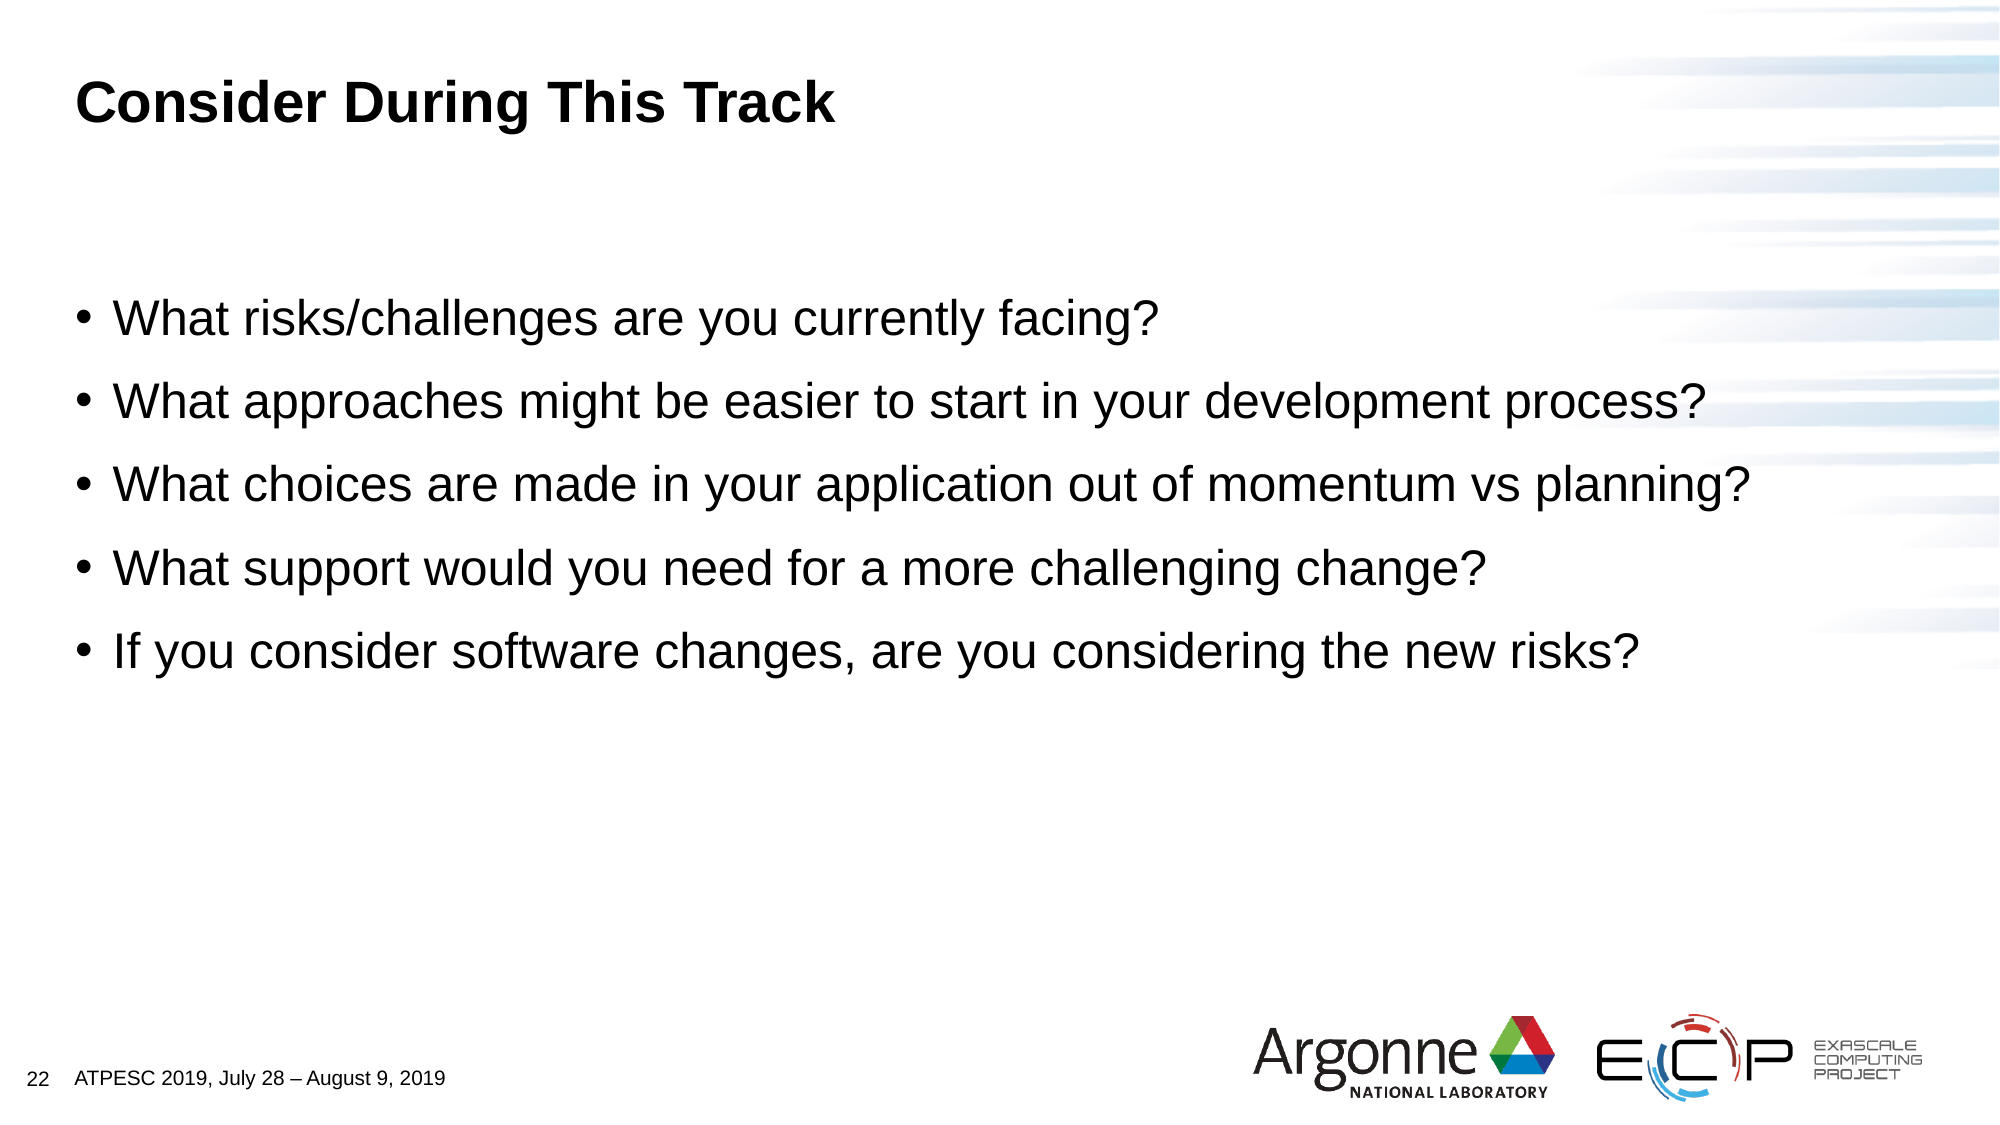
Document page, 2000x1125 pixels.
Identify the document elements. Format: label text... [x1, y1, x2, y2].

picture [1253, 1016, 1555, 1098]
picture [1531, 0, 2000, 669]
title Consider During This Track [59, 67, 1926, 218]
picture [1597, 1014, 1922, 1102]
list What risks/challenges are you currently facing? What approaches might be easier to start in your development process? What choices are made in your application out of momentum vs planning? What support would you need for a more challenging change? If you consider software changes, are you considering the new risks? [59, 284, 1926, 950]
